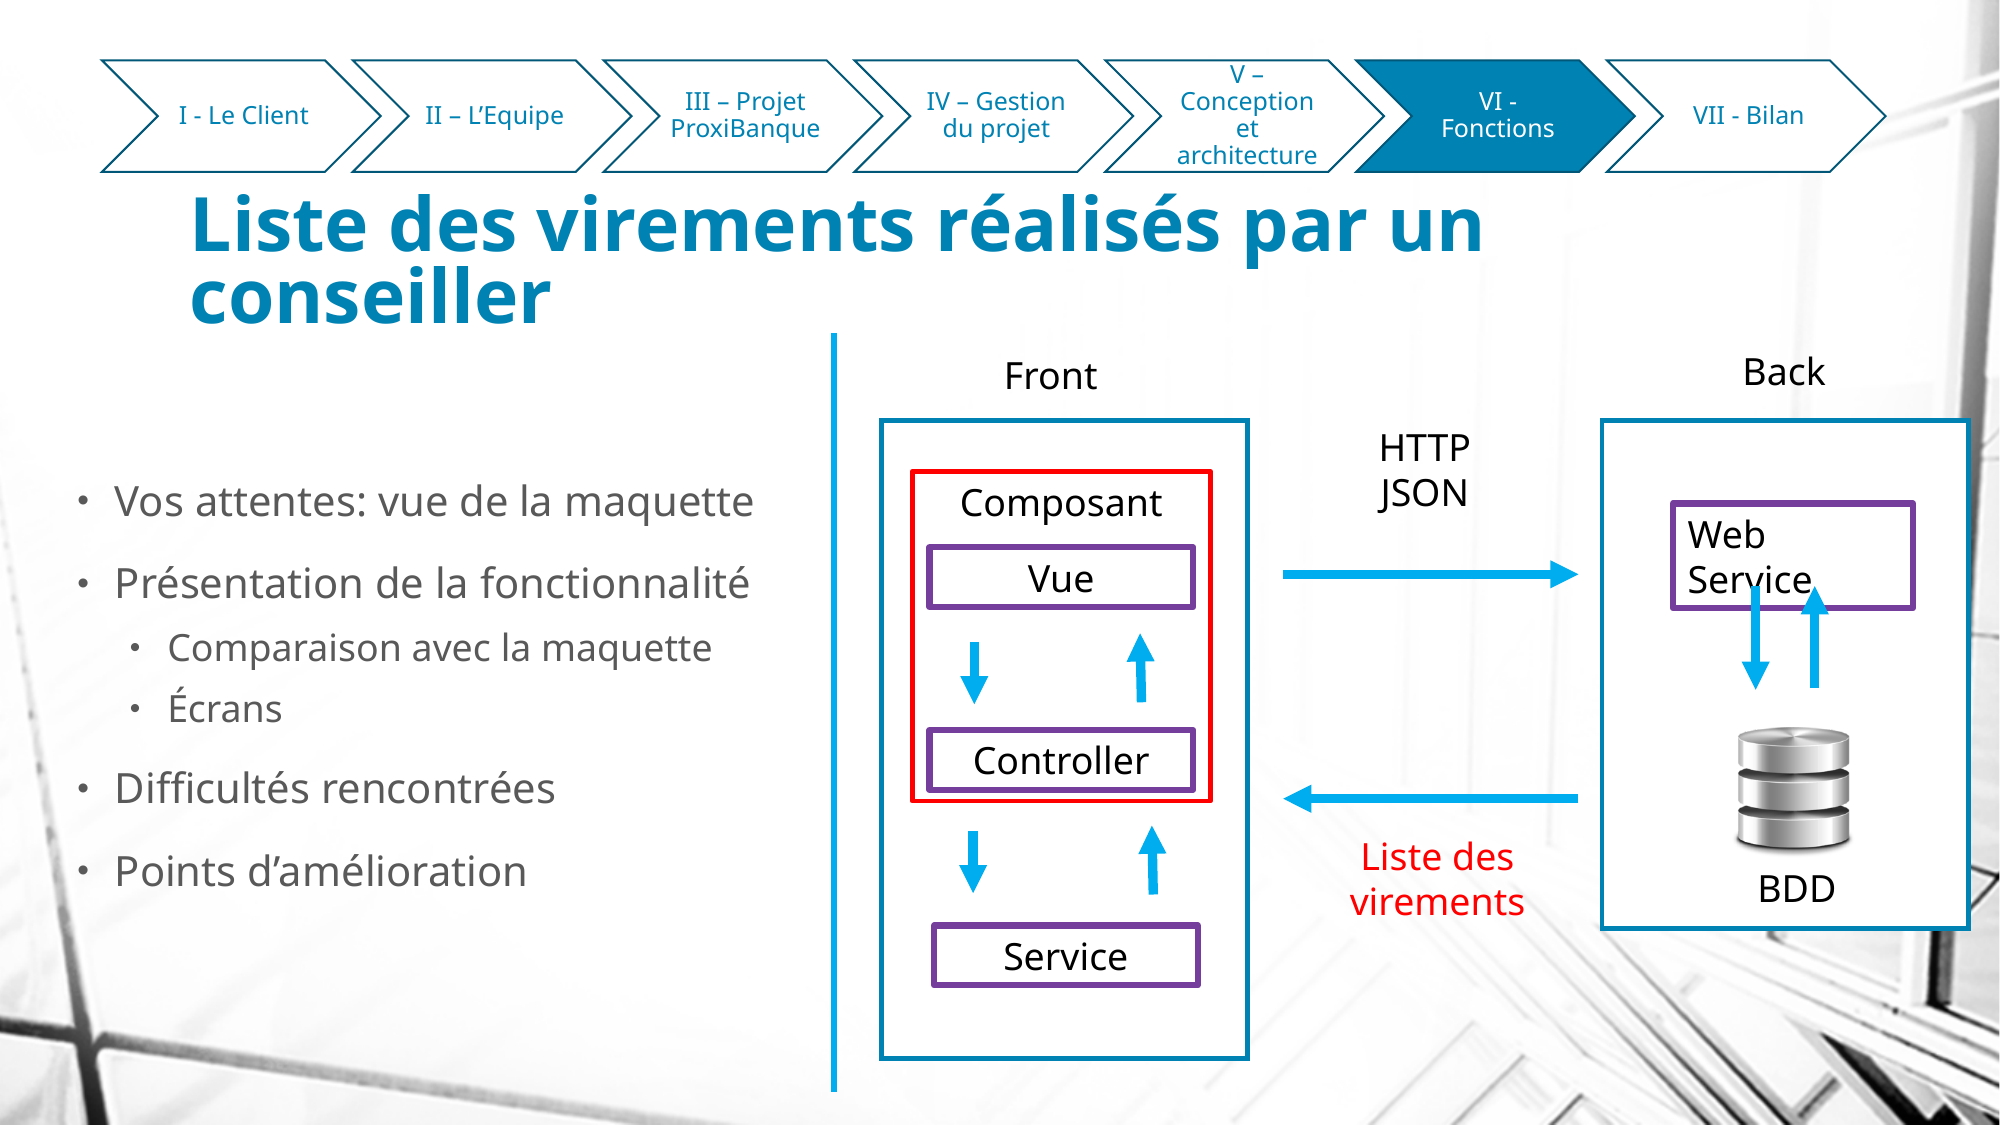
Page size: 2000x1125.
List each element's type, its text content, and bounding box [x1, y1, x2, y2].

picture [0, 0, 2000, 1125]
list Vos attentes: vue de la maquette Présentation de la fonctionnalité Comparaison avec la maquette Écrans Difficultés rencontrées Points d’amélioration [837, 385, 1480, 1073]
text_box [881, 341, 1969, 1059]
title Liste des virements réalisés par un conseiller [174, 229, 1685, 346]
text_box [101, 3, 1886, 229]
list Vos attentes: vue de la maquette Présentation de la fonctionnalité Comparaison avec la maquette Écrans Difficultés rencontrées Points d’amélioration [54, 385, 831, 1073]
